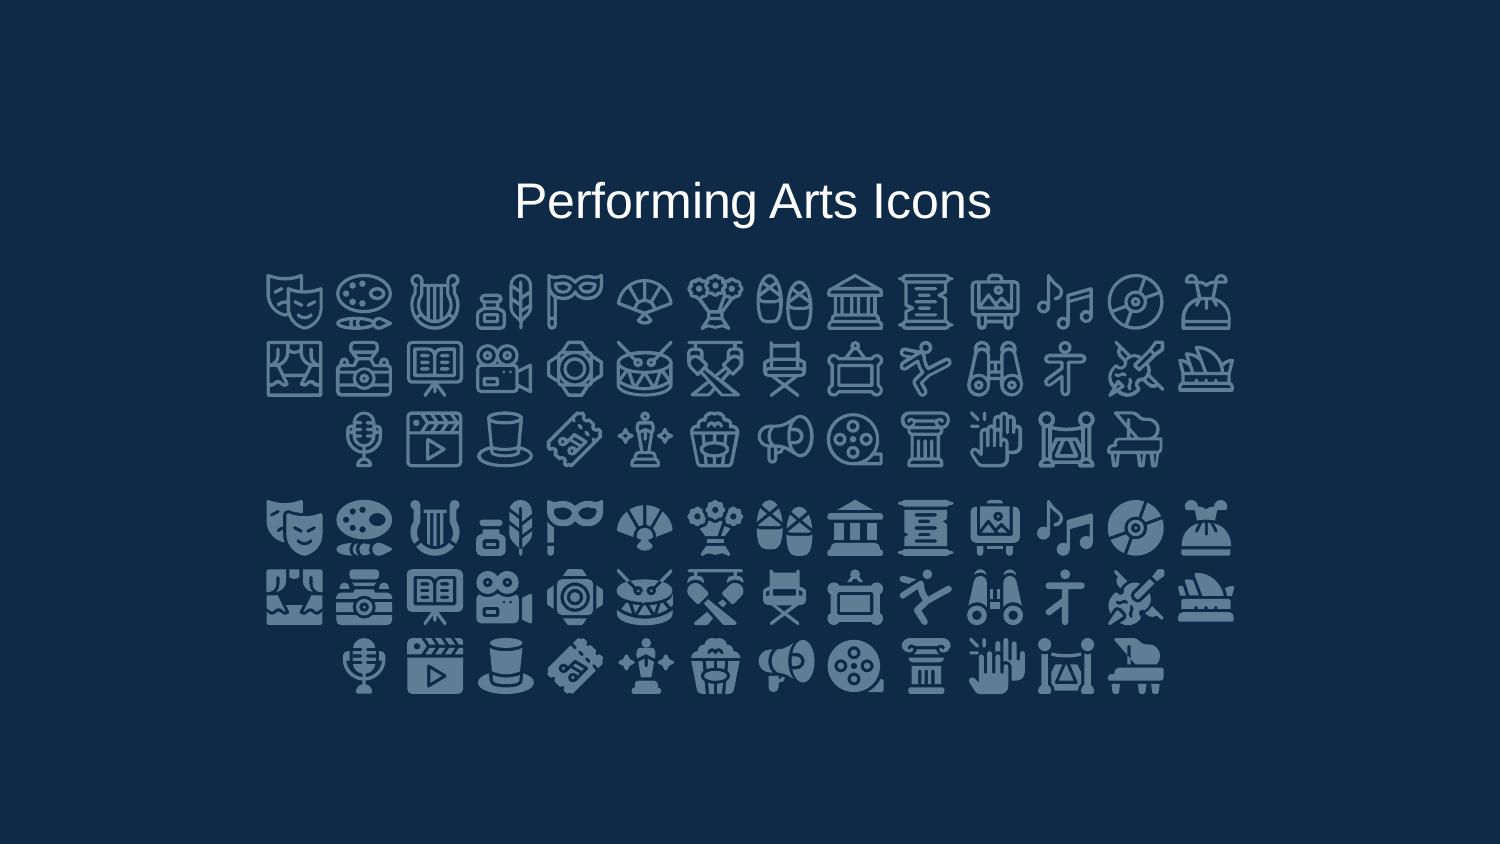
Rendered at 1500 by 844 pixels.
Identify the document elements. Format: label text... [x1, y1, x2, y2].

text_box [898, 568, 953, 626]
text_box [475, 570, 533, 624]
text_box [966, 568, 1024, 626]
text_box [1106, 340, 1165, 398]
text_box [827, 639, 884, 693]
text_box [616, 504, 673, 551]
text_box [406, 637, 464, 695]
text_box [1044, 569, 1085, 626]
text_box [1107, 637, 1164, 695]
text_box [477, 411, 533, 468]
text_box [897, 273, 954, 331]
text_box [687, 340, 744, 397]
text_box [475, 499, 533, 557]
text_box [410, 273, 460, 330]
text_box [757, 414, 814, 464]
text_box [756, 273, 813, 331]
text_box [1181, 499, 1232, 557]
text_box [826, 340, 884, 397]
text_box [475, 273, 533, 331]
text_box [690, 637, 741, 695]
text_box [546, 340, 604, 398]
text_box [826, 412, 883, 466]
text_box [410, 499, 460, 557]
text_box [1106, 568, 1165, 626]
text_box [1036, 499, 1094, 556]
text_box [1178, 345, 1234, 392]
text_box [266, 273, 323, 330]
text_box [546, 637, 604, 694]
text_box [827, 499, 884, 557]
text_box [1043, 340, 1087, 397]
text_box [1036, 273, 1094, 330]
text_box [827, 273, 884, 330]
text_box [266, 569, 323, 626]
text_box [1181, 273, 1231, 330]
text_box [618, 637, 675, 695]
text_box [335, 499, 393, 557]
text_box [335, 569, 393, 626]
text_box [406, 411, 463, 468]
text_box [827, 569, 884, 626]
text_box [1105, 499, 1166, 557]
text_box [266, 340, 323, 397]
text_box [758, 639, 815, 693]
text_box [546, 499, 604, 556]
text_box [346, 411, 383, 468]
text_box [546, 568, 604, 626]
text_box [899, 340, 952, 397]
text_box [1177, 572, 1235, 622]
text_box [966, 340, 1024, 398]
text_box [616, 568, 674, 626]
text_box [1104, 273, 1167, 330]
text_box [1107, 411, 1163, 468]
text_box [406, 340, 464, 398]
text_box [687, 499, 744, 557]
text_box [545, 410, 603, 468]
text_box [1038, 411, 1095, 468]
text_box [475, 343, 533, 394]
text_box [616, 278, 673, 325]
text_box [689, 411, 741, 468]
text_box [686, 568, 745, 626]
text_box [617, 411, 674, 468]
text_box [406, 568, 464, 626]
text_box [970, 499, 1020, 557]
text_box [687, 273, 744, 331]
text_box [897, 499, 955, 557]
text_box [969, 411, 1023, 468]
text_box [477, 637, 535, 695]
text_box [342, 638, 386, 694]
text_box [901, 637, 952, 695]
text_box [335, 340, 393, 397]
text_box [970, 273, 1020, 331]
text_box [335, 273, 393, 331]
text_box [968, 637, 1026, 695]
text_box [1037, 637, 1095, 695]
text_box [763, 569, 807, 625]
text_box [763, 340, 807, 397]
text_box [756, 499, 813, 557]
text_box [616, 340, 673, 397]
text_box [900, 411, 950, 468]
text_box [546, 273, 604, 331]
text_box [266, 499, 323, 557]
title Performing Arts Icons [175, 153, 1332, 233]
